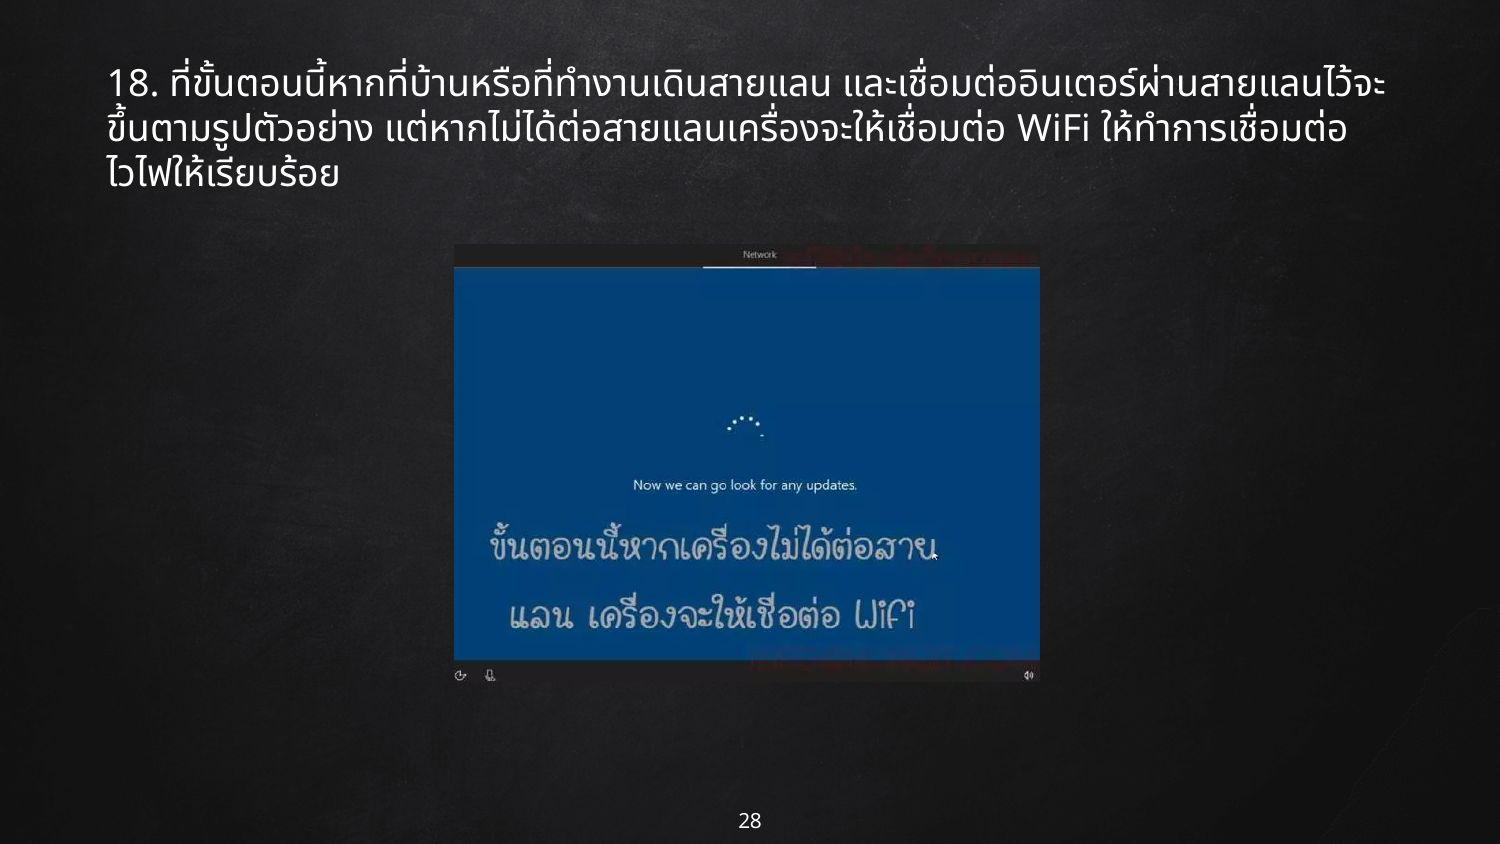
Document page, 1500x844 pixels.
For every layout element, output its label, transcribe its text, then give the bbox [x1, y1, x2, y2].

picture [454, 244, 1040, 683]
list 18. ที่ขั้นตอนนี้หากที่บ้านหรือที่ทำงานเดินสายแลน และเชื่อมต่ออินเตอร์ผ่านสายแลนไว้จะขึ้นตามรูปตัวอย่าง แต่หากไม่ได้ต่อสายแลนเครื่องจะให้เชื่อมต่อ WiFi ให้ทำการเชื่อมต่อไวไฟให้เรียบร้อย [75, 43, 1425, 800]
picture [0, 0, 1500, 844]
slide_number 28 [705, 792, 795, 844]
